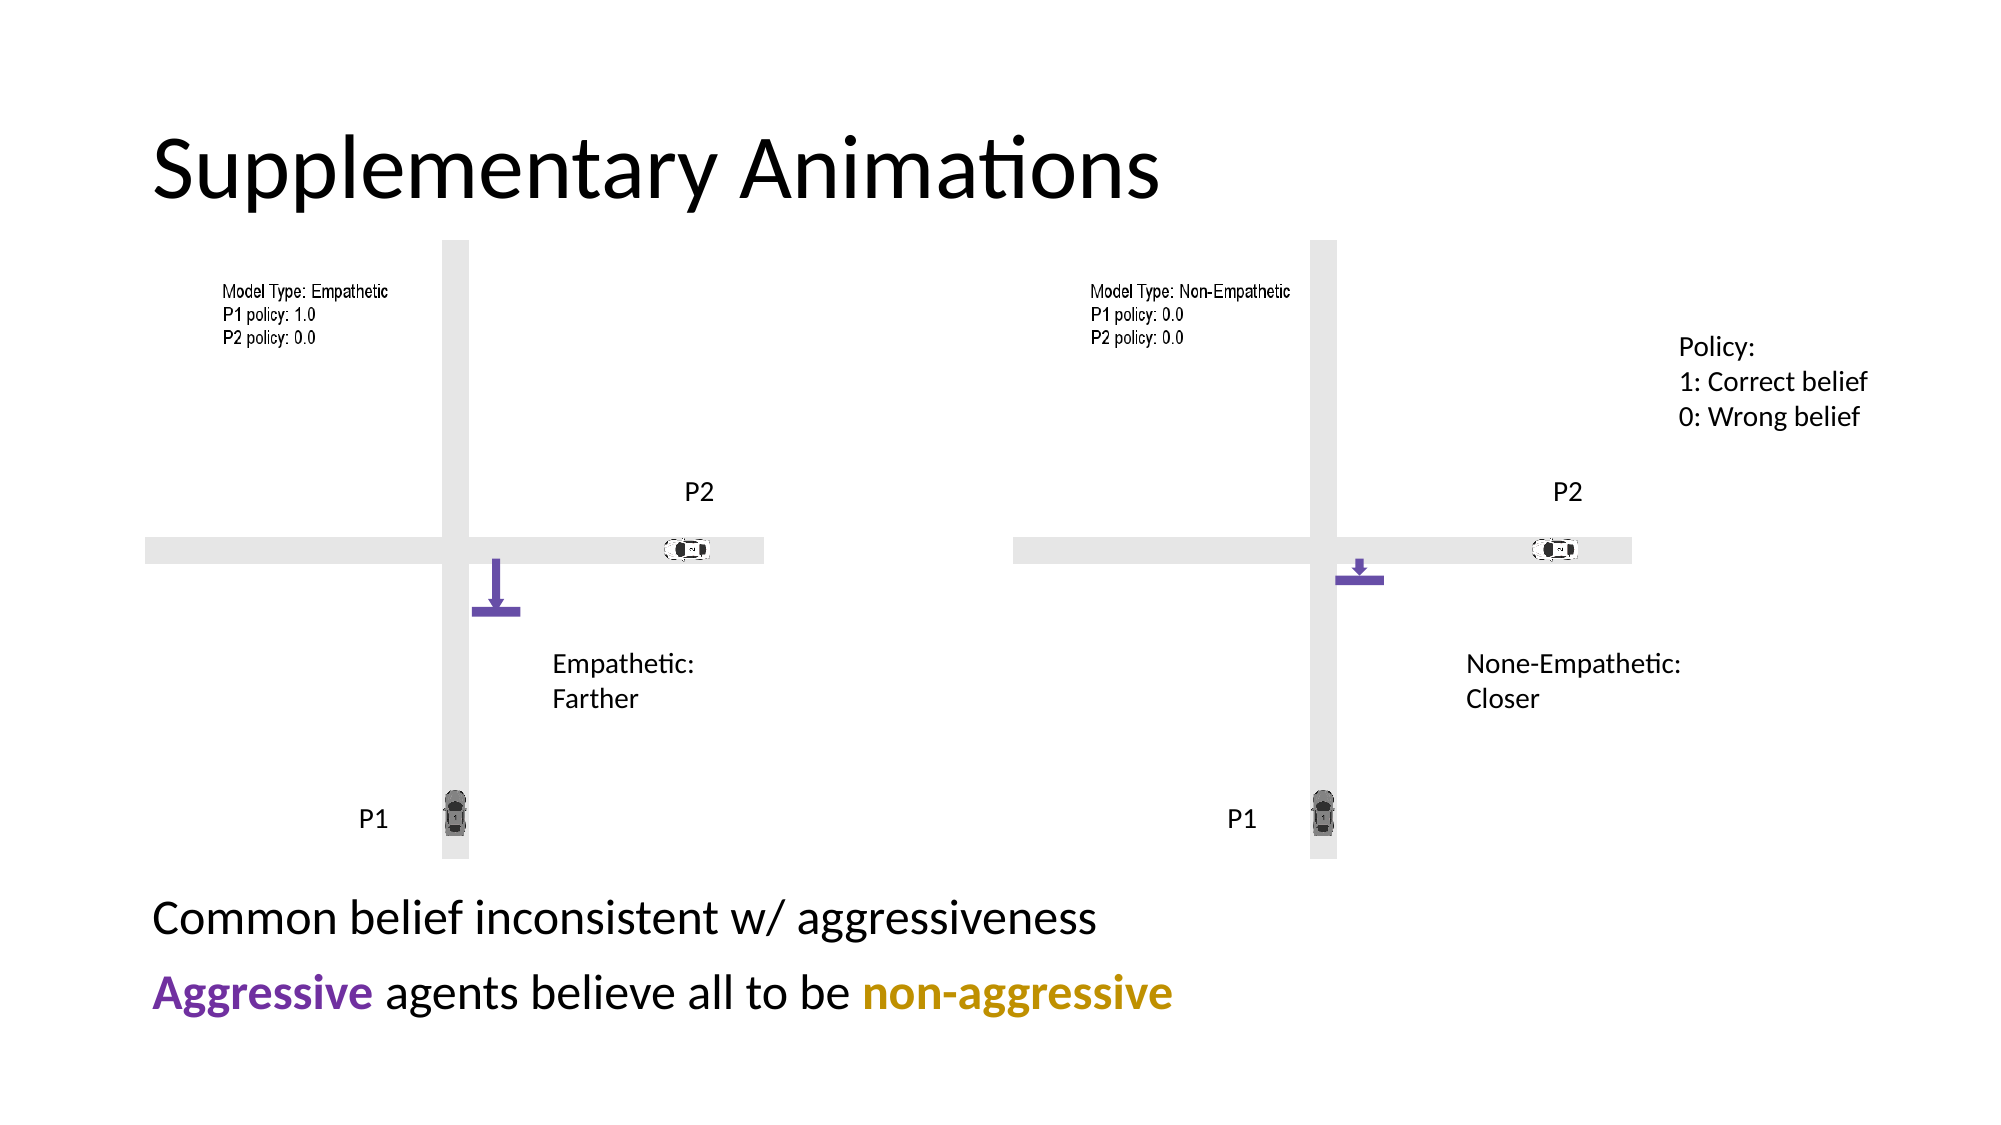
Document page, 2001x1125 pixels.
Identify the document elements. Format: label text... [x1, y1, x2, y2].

text_box None-Empathetic: Closer [1637, 629, 1708, 747]
title Supplementary Animations [137, 59, 1863, 278]
list Common belief inconsistent w/ aggressiveness Aggressive agents believe all to be non-aggressive [137, 883, 1683, 1089]
picture [1013, 240, 1633, 859]
picture [145, 240, 764, 859]
text_box Policy: 1: Correct belief 0: Wrong belief [1663, 312, 1977, 504]
